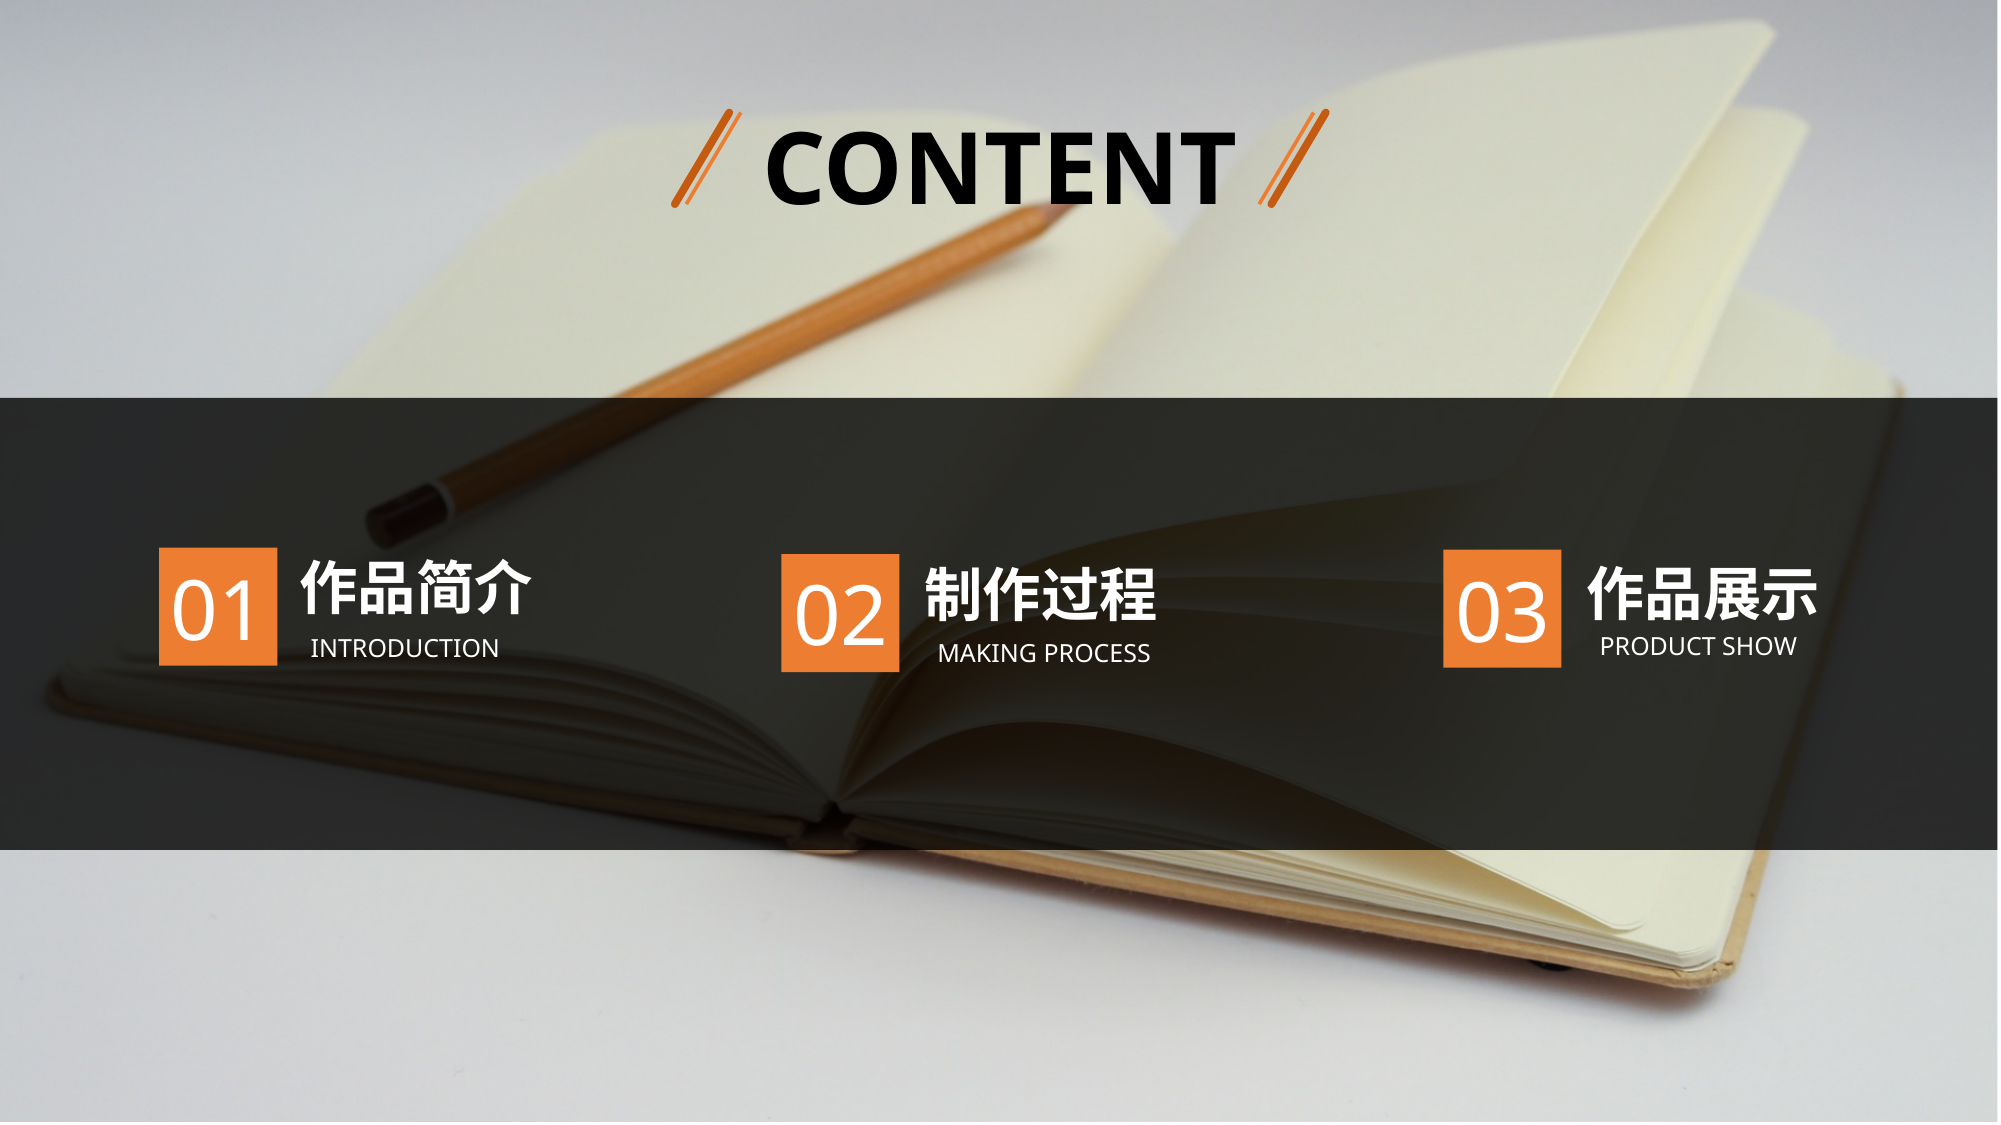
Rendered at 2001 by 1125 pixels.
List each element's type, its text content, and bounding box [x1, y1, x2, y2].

text_box [0, 397, 1999, 851]
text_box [775, 550, 1225, 676]
picture [0, 0, 1998, 397]
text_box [1271, 112, 1326, 205]
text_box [1429, 549, 1887, 669]
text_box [674, 112, 730, 205]
picture [0, 851, 1998, 1122]
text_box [1259, 112, 1271, 205]
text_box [730, 112, 741, 205]
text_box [284, 542, 600, 671]
text_box CONTENT [747, 97, 1253, 232]
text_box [147, 547, 290, 666]
